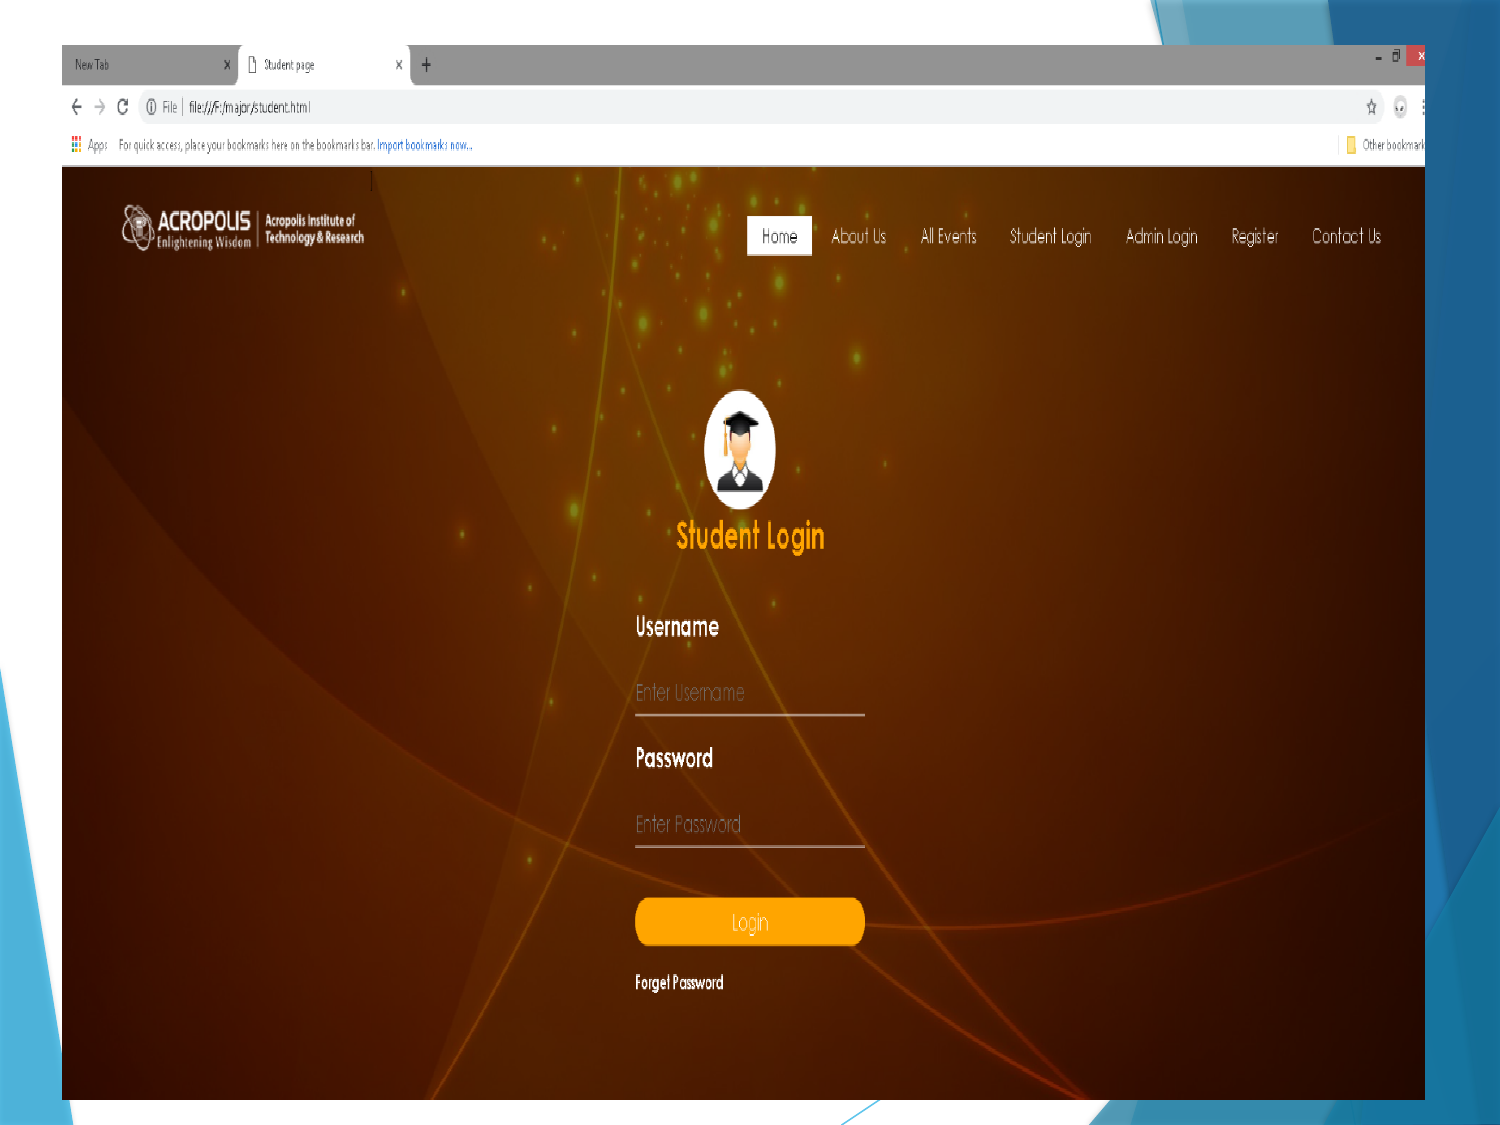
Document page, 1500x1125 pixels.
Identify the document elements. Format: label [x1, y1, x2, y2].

list [61, 44, 1426, 1101]
